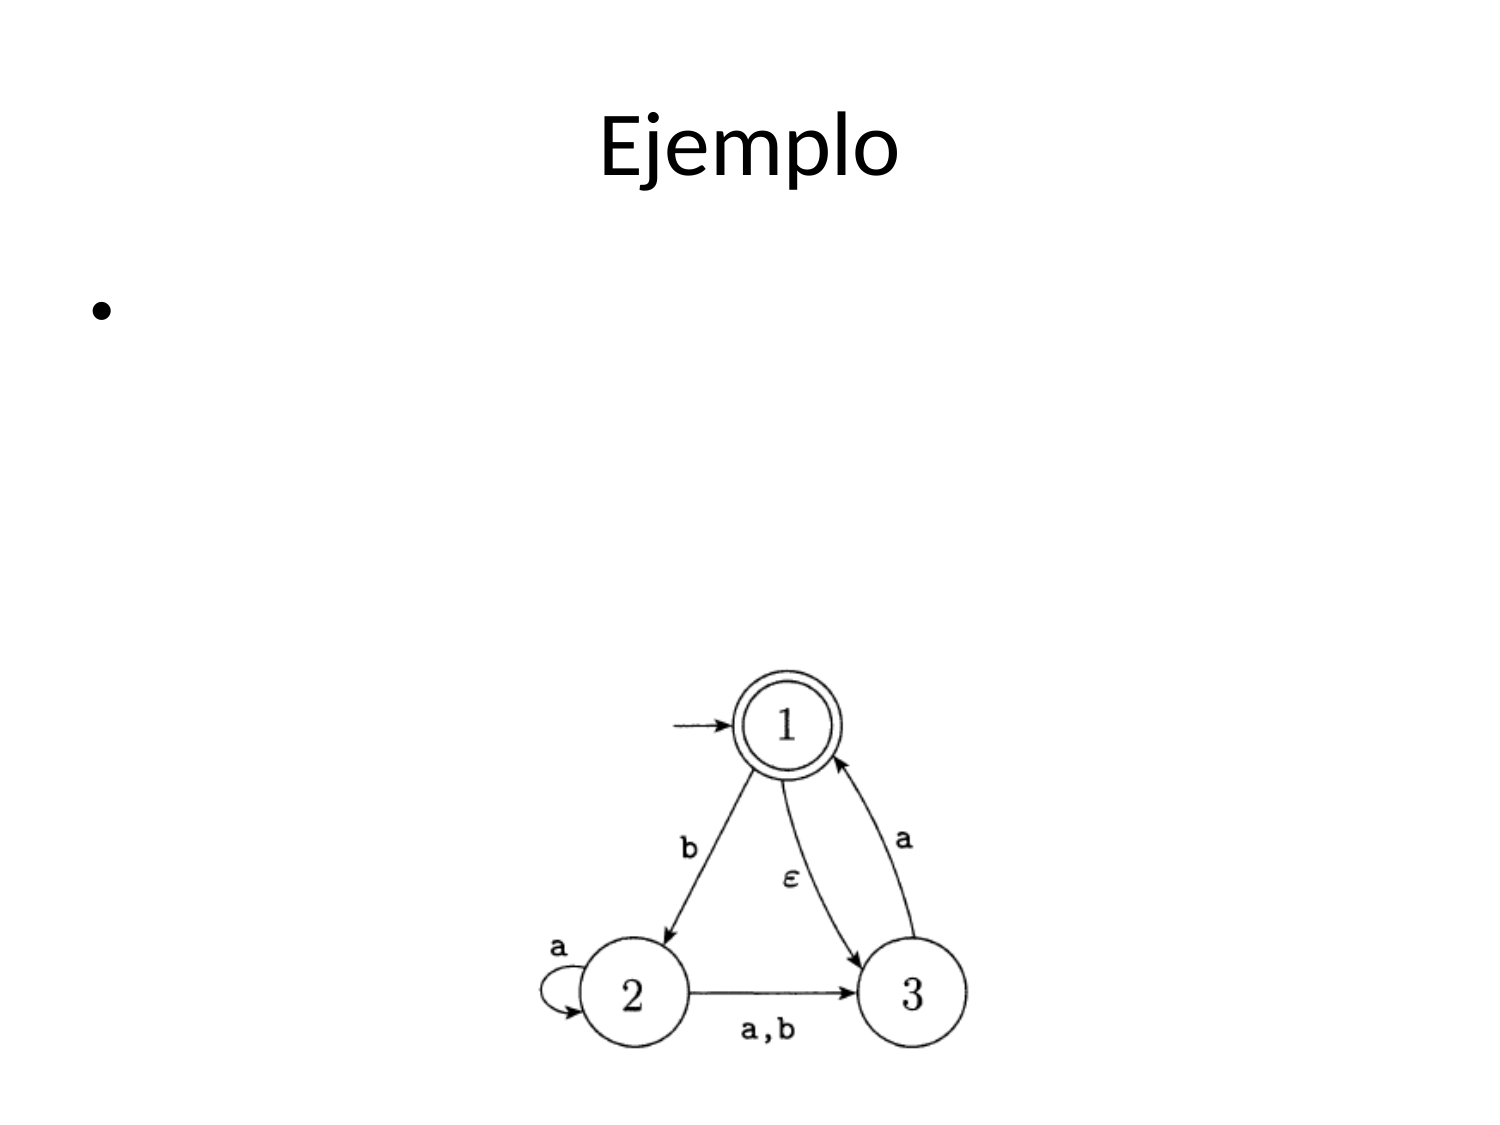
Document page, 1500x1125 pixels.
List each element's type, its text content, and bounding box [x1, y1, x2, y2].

picture [514, 643, 984, 1070]
title Ejemplo [75, 45, 1425, 233]
